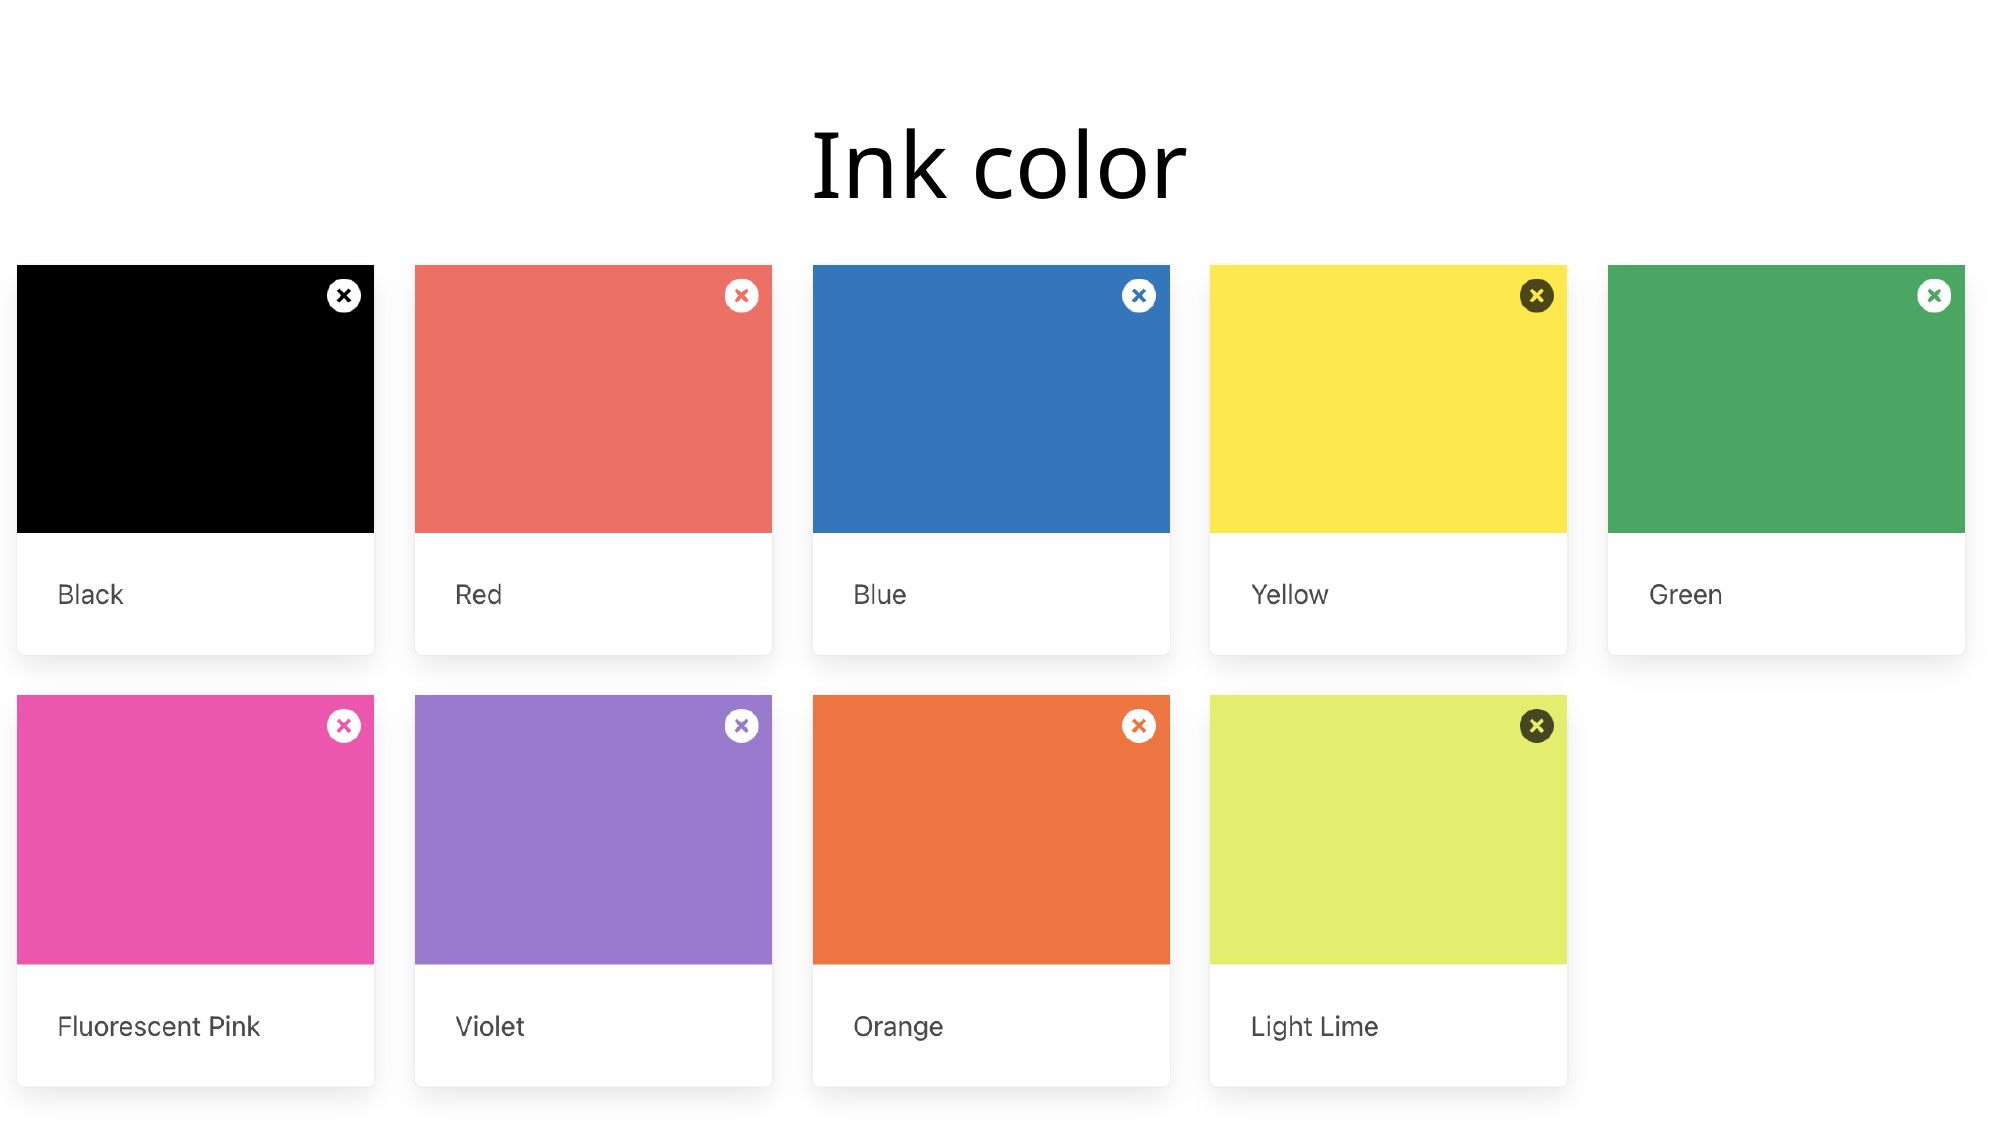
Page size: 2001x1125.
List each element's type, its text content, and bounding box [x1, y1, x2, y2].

picture [0, 246, 2000, 1125]
title Ink color [137, 59, 1863, 246]
